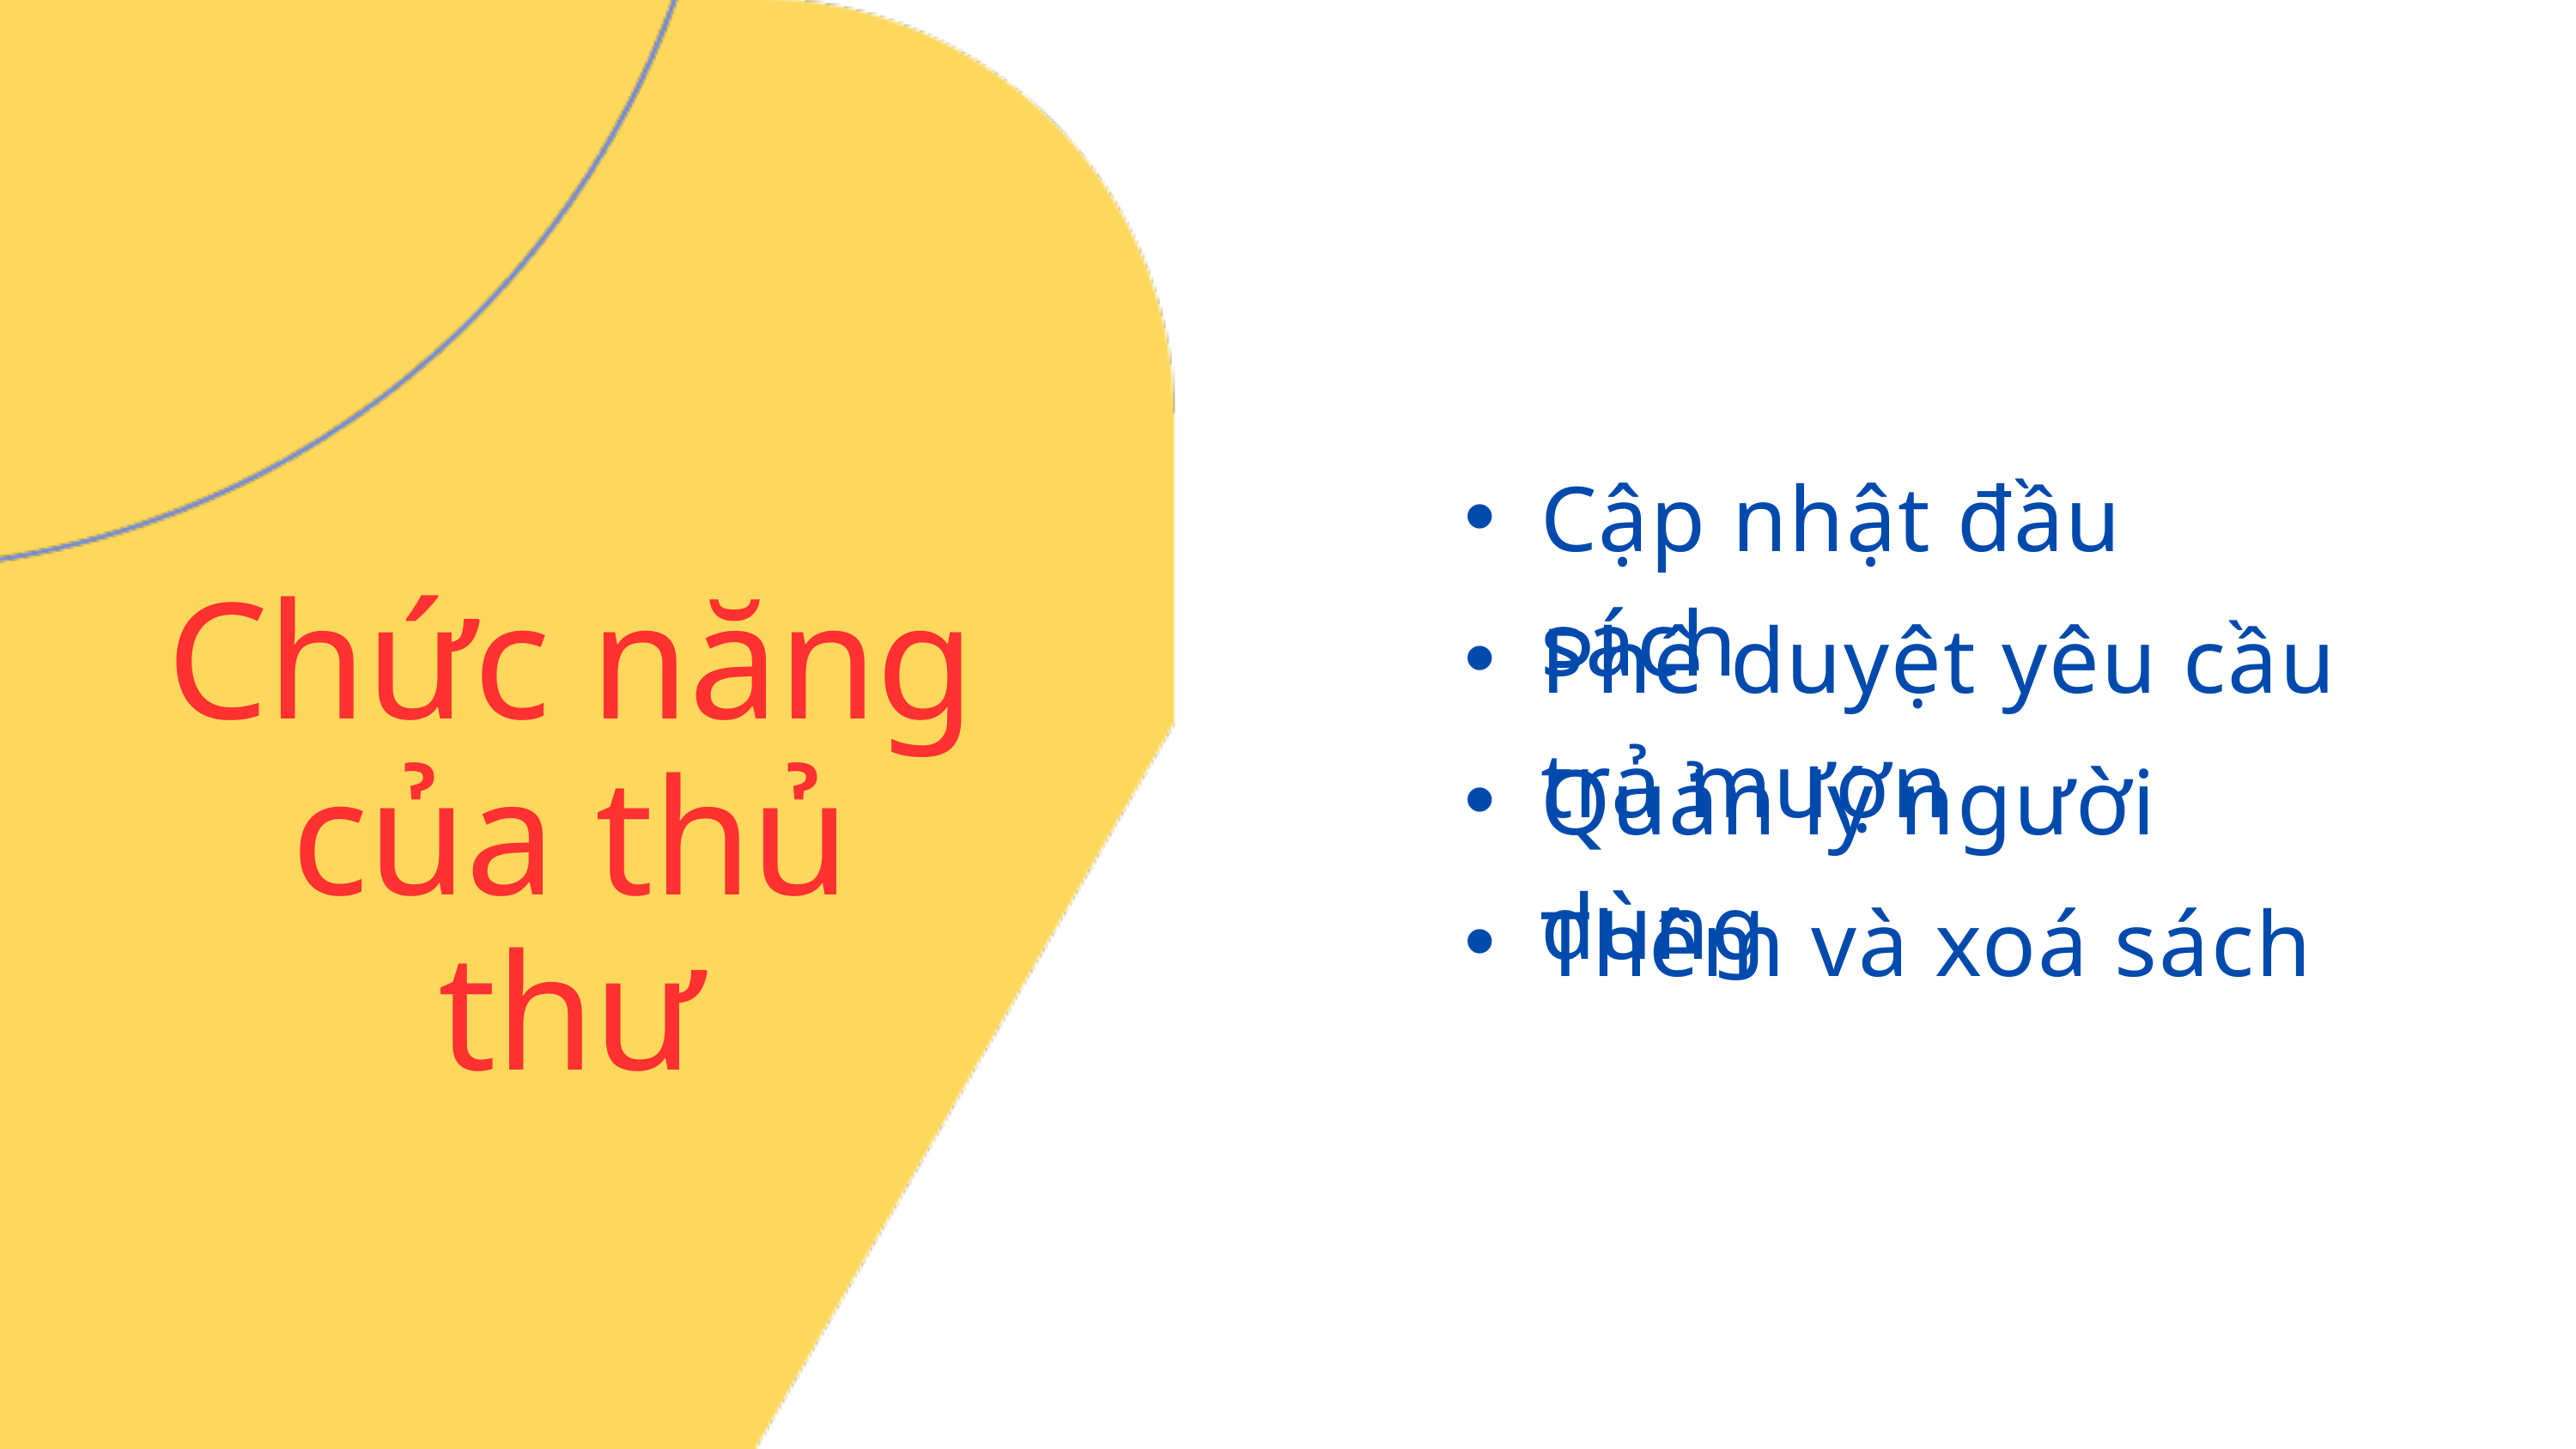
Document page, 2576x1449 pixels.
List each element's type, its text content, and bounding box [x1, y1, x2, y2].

picture [0, 0, 1179, 1449]
text_box Quản lý người dùng [1388, 728, 2215, 978]
text_box Thêm và xoá sách [1388, 870, 2318, 995]
text_box Phê duyệt yêu cầu trả mượn [1388, 586, 2392, 836]
text_box Cập nhật đầu sách [1388, 445, 2215, 694]
